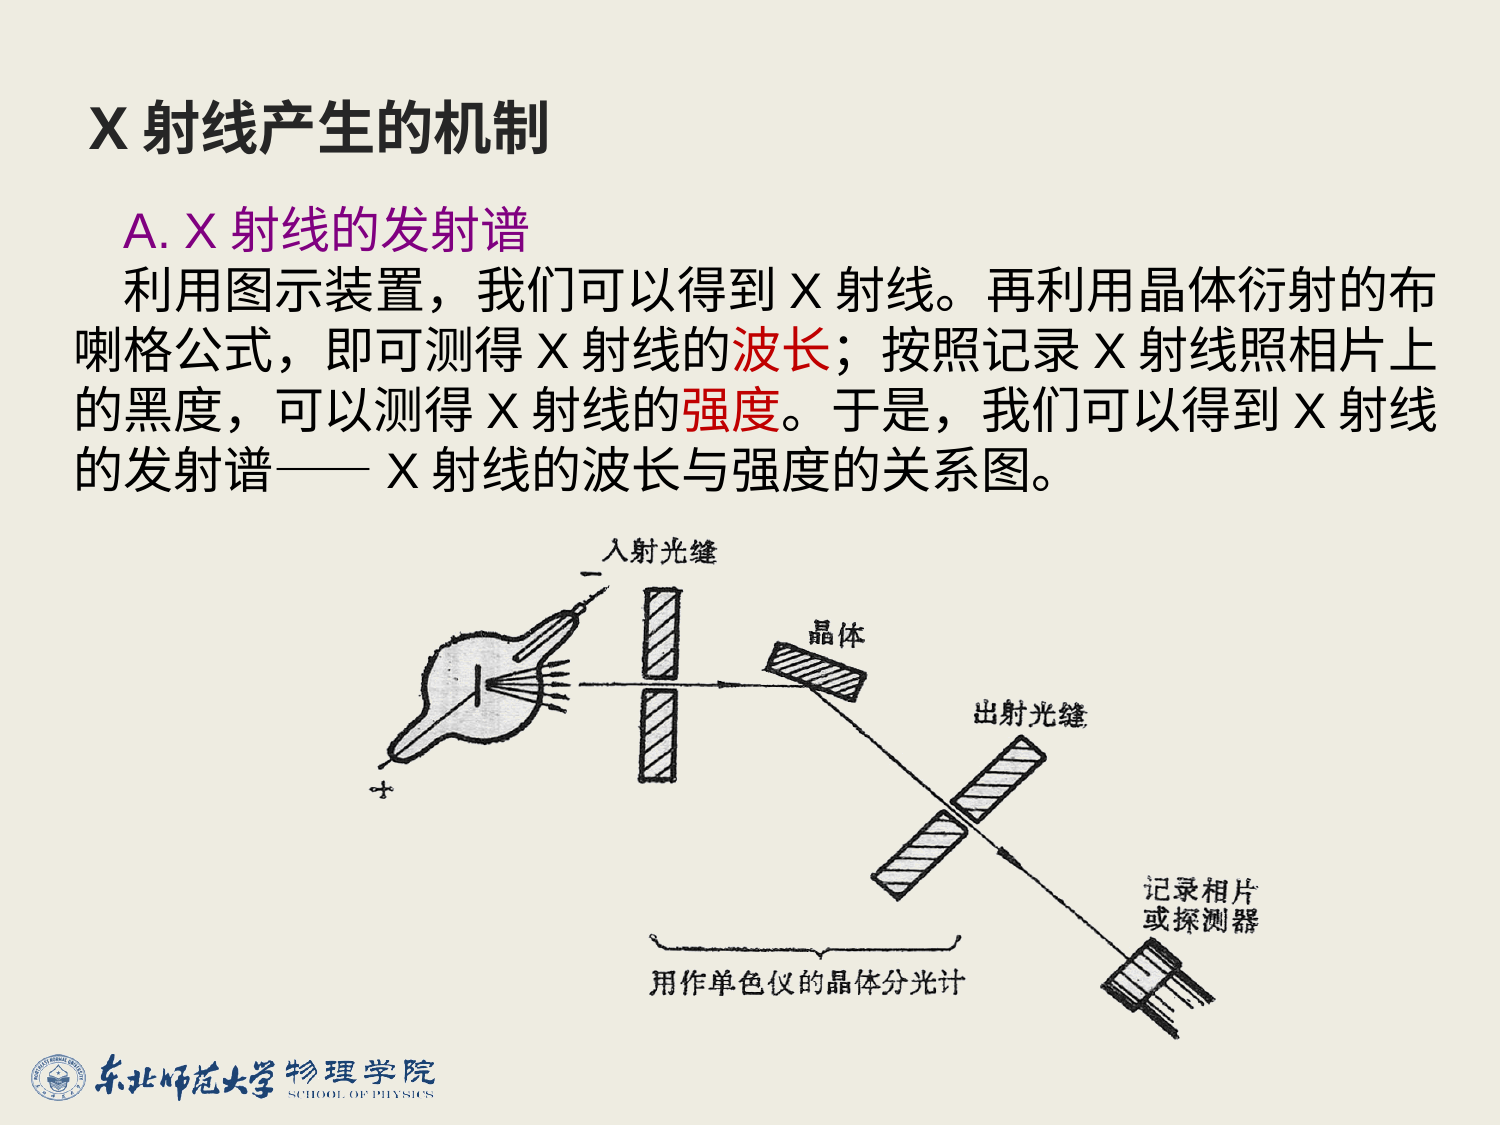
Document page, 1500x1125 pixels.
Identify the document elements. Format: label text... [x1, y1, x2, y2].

picture [312, 509, 1301, 1049]
title X射线产生的机制 [75, 45, 1425, 209]
text_box A. X射线的发射谱 利用图示装置，我们可以得到X射线。再利用晶体衍射的布喇格公式，即可测得X射线的波长；按照记录X射线照相片上的黑度，可以测得X射线的强度。于是，我们可以得到X射线的发射谱——X射线的波长与强度的关系图。 [59, 191, 1454, 507]
picture [20, 1054, 440, 1101]
